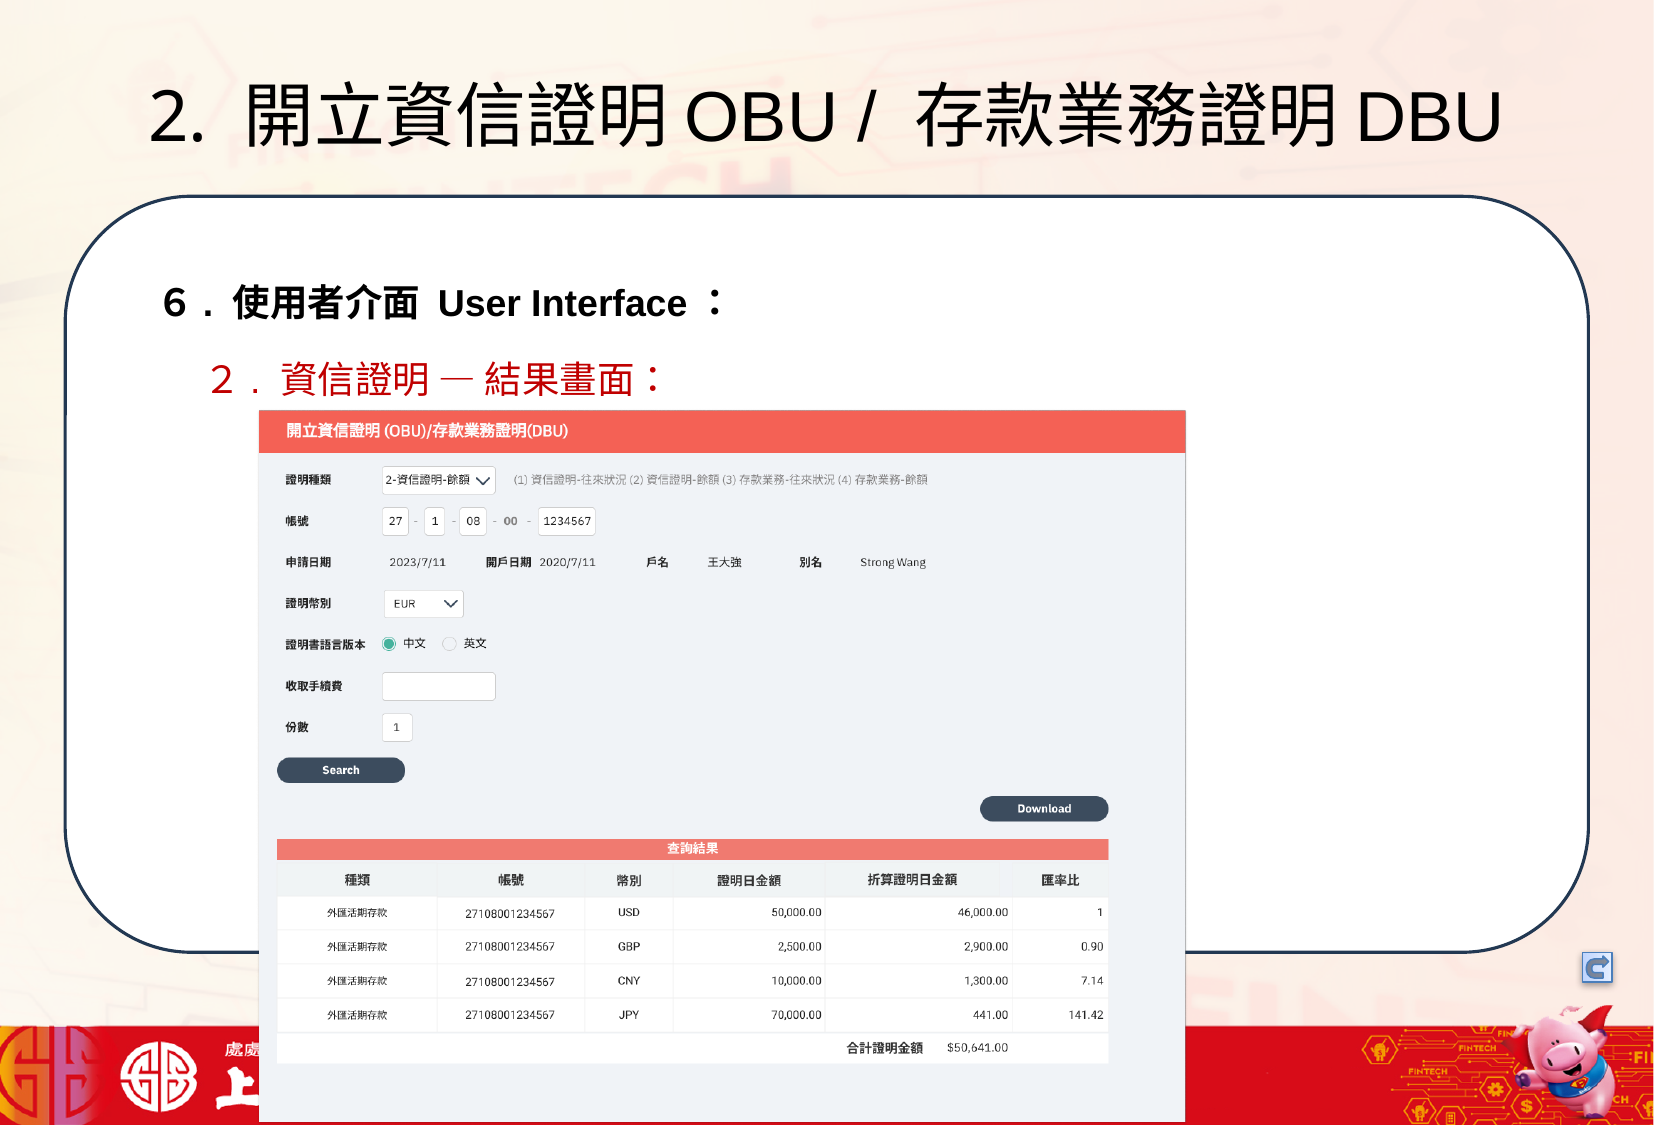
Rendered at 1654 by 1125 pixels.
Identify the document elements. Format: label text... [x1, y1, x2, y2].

text_box [1582, 952, 1613, 983]
picture [0, 0, 1654, 1125]
text_box ２. 資信證明 — 結果畫面： [188, 326, 1654, 476]
text_box 我們可以將信用卡相關資料存在一個檔案中，將這些檔案中的文字進行詞向量的轉換，把文字轉成數字向量存在向量資料庫中，透過檢索器在向量資料庫搜尋與用戶問題最接近的資訊，透過生成器，生成最合適的答案回覆用戶 [63, 207, 1591, 955]
title 2. 開立資信證明OBU / 存款業務證明DBU [82, 19, 1571, 207]
text_box ６. 使用者介面 User Interface： [141, 249, 969, 332]
